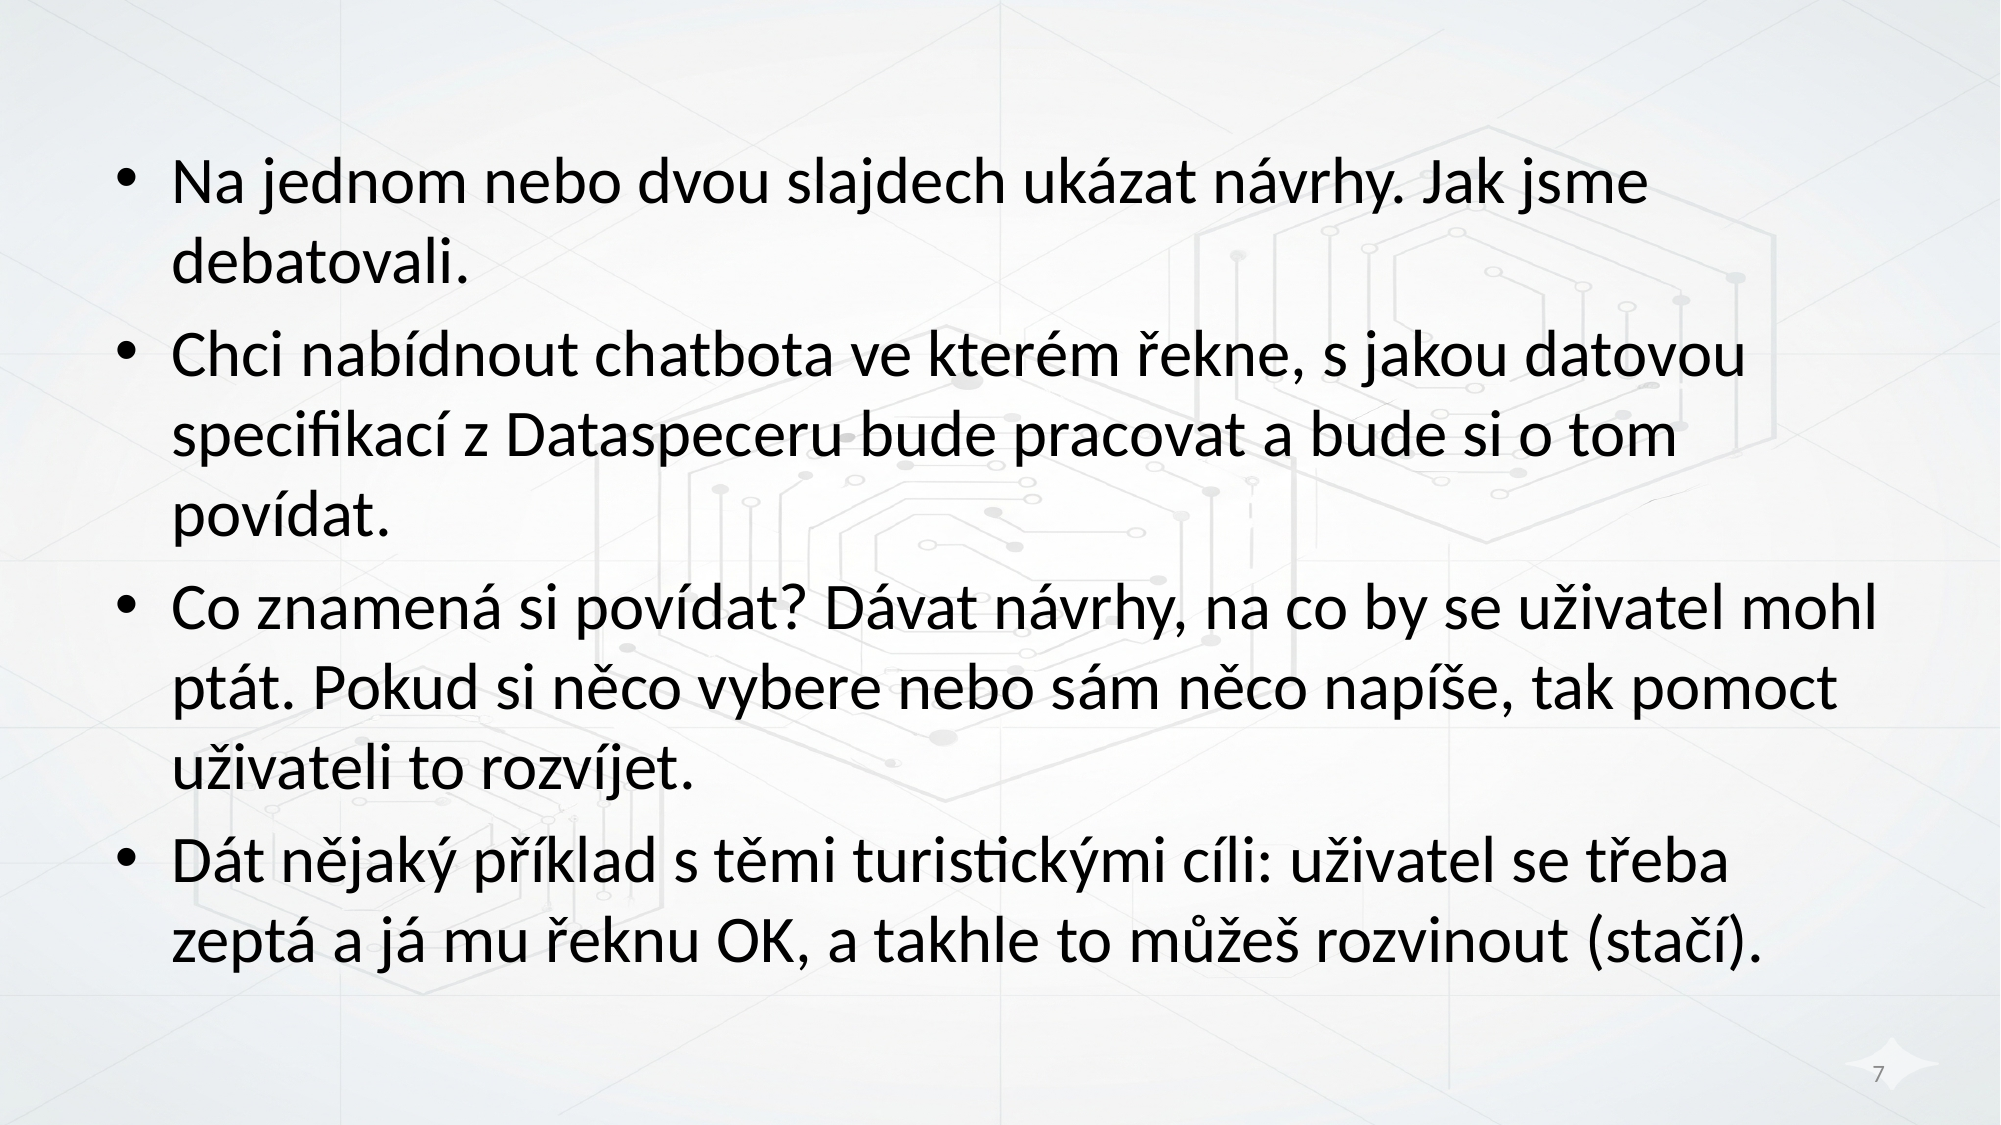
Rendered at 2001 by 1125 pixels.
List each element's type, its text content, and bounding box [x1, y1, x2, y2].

list Na jednom nebo dvou slajdech ukázat návrhy. Jak jsme debatovali. Chci nabídnout chatbota ve kterém řekne, s jakou datovou specifikací z Dataspeceru bude pracovat a bude si o tom povídat. Co znamená si povídat? Dávat návrhy, na co by se uživatel mohl ptát. Pokud si něco vybere nebo sám něco napíše, tak pomoct uživateli to rozvíjet. Dát nějaký příklad s těmi turistickými cíli: uživatel se třeba zeptá a já mu řeknu OK, a takhle to můžeš rozvinout (stačí). [99, 128, 1900, 1086]
slide_number 7 [1433, 1042, 1900, 1103]
picture [0, 0, 2001, 1125]
